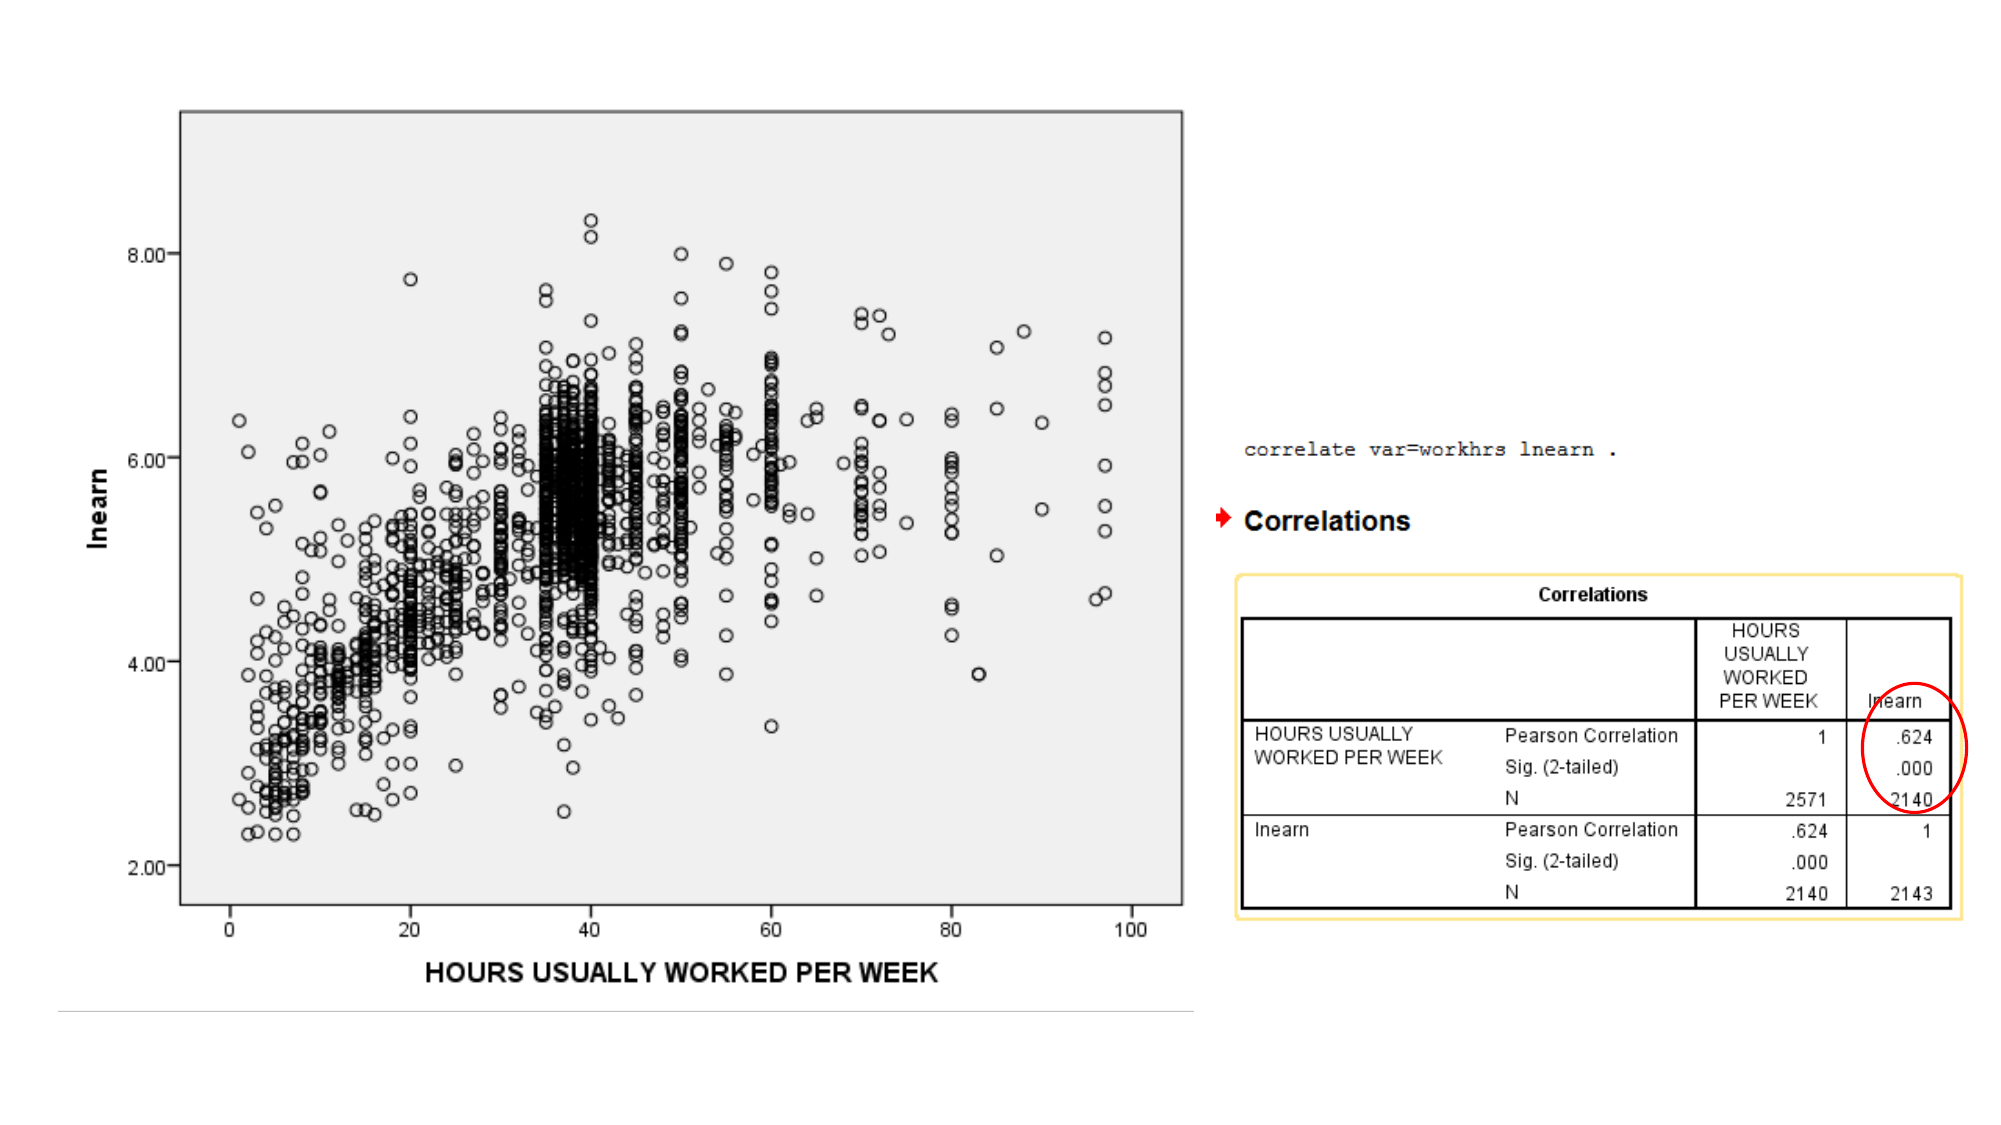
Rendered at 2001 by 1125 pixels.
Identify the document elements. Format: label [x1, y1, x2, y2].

picture [58, 103, 1194, 1059]
picture [1216, 412, 2000, 954]
